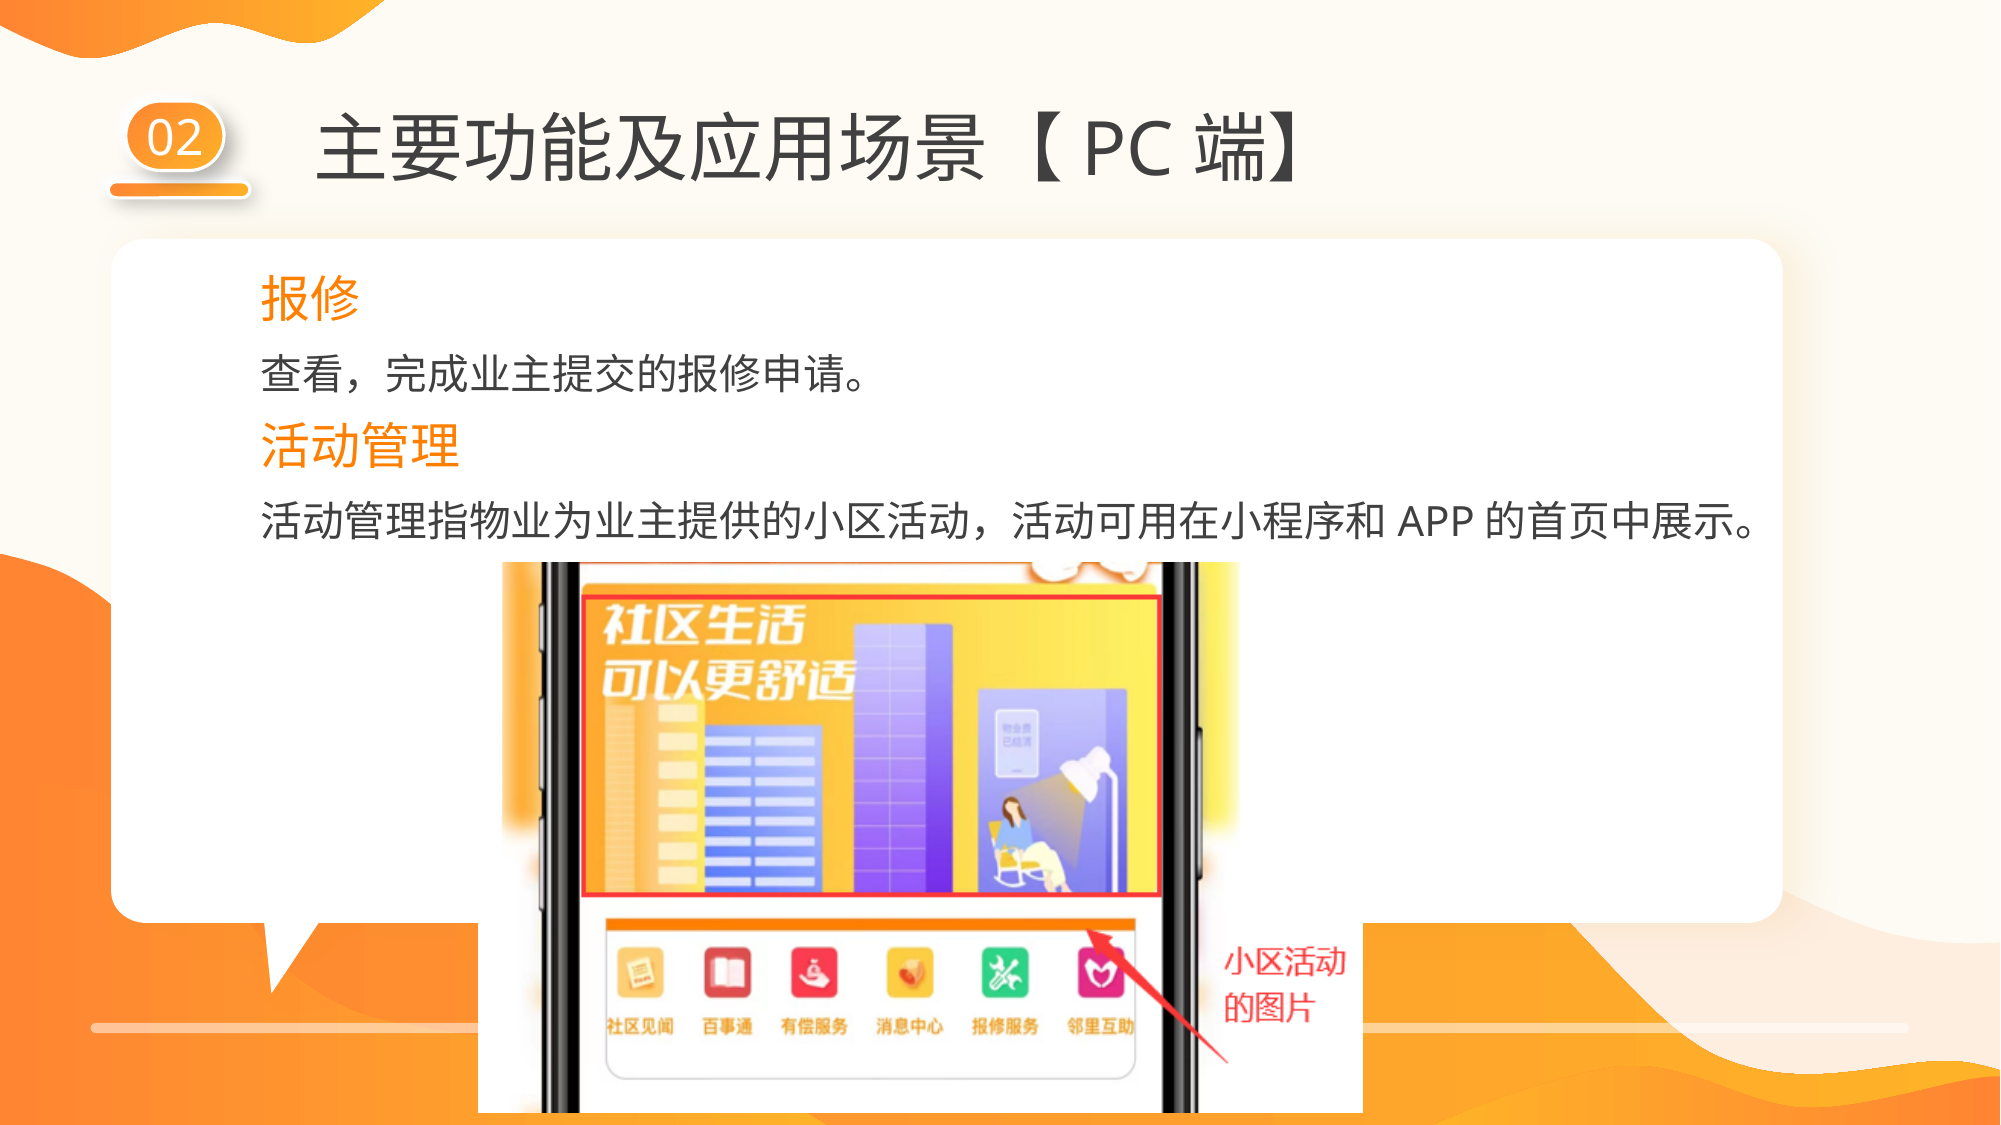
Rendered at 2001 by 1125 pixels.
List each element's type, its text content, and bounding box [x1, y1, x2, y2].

text_box 活动管理 [260, 414, 676, 475]
text_box 活动管理指物业为业主提供的小区活动，活动可用在小程序和APP的首页中展示。 [260, 495, 1828, 546]
title 主要功能及应用场景【PC端】 [313, 110, 1507, 275]
text_box 报修 [260, 267, 676, 329]
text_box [125, 100, 224, 171]
text_box 查看，完成业主提交的报修申请。 [260, 348, 1828, 399]
picture [478, 562, 1363, 1113]
text_box [110, 237, 1784, 995]
